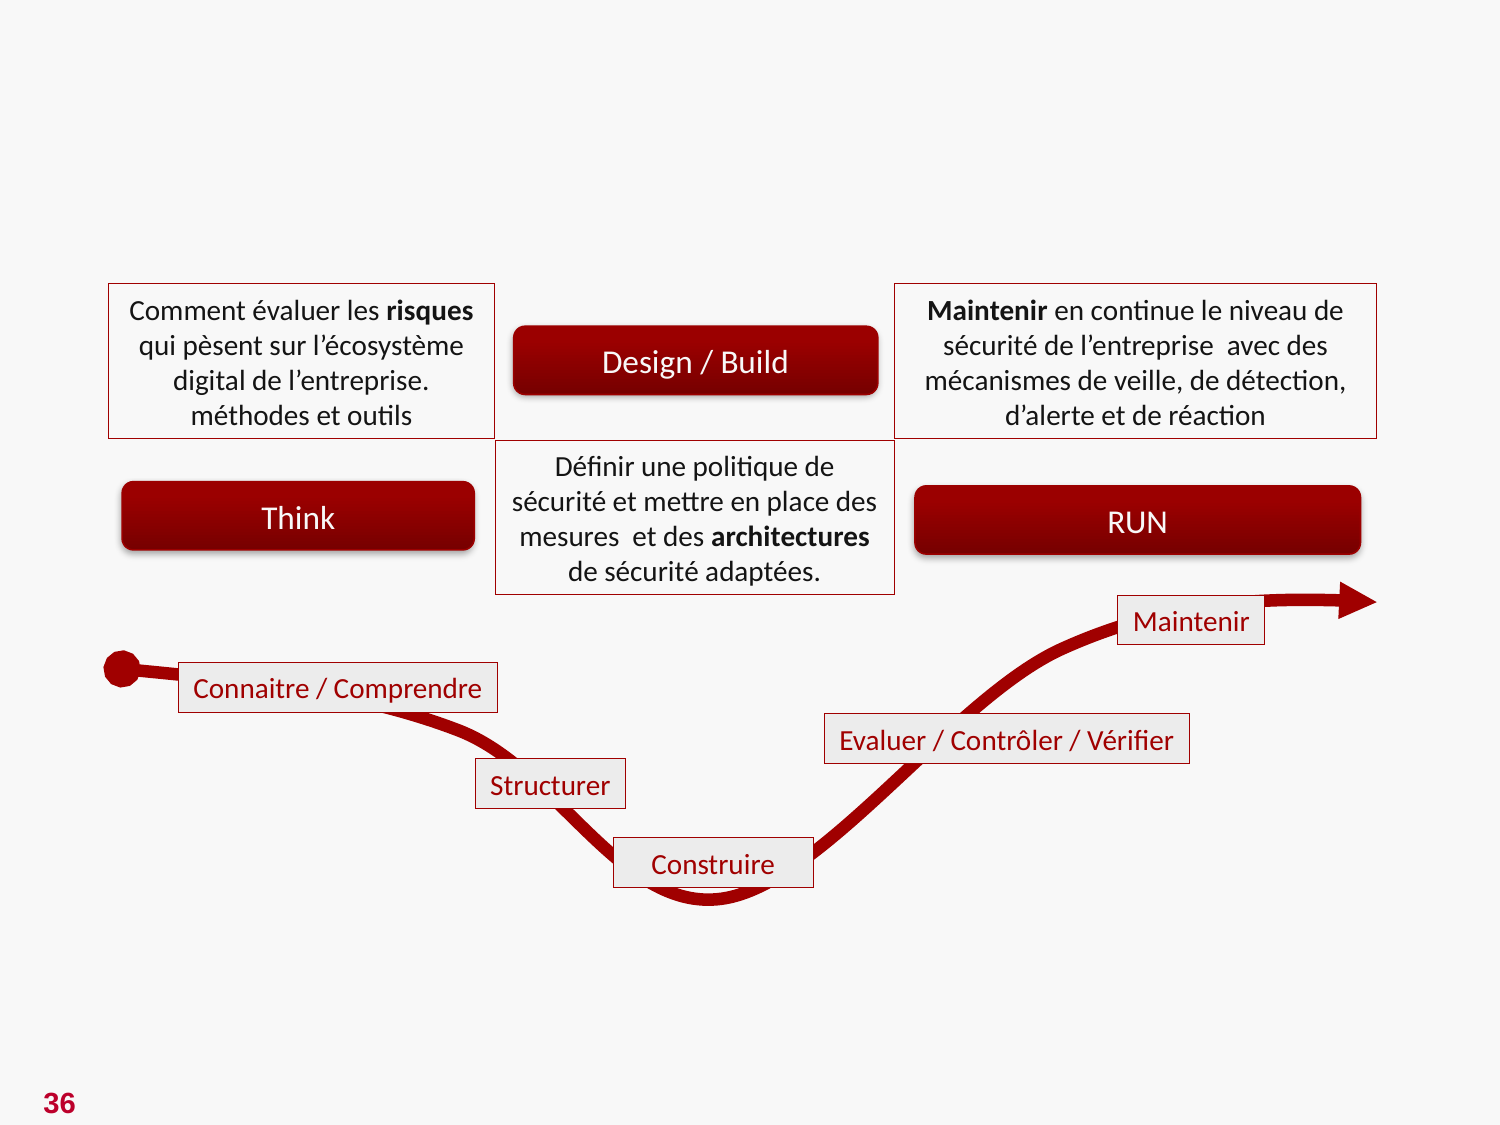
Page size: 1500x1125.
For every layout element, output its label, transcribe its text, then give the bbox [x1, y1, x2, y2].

text_box [655, 888, 762, 902]
text_box Maintenir [1117, 595, 1265, 645]
text_box Construire [613, 837, 814, 888]
text_box Définir une politique de sécurité et mettre en place des mesures et des architectures de sécurité adaptées. [495, 440, 895, 595]
text_box Maintenir en continue le niveau de sécurité de l’entreprise avec des mécanismes de veille, de détection, d’alerte et de réaction [894, 283, 1377, 439]
text_box Connaitre / Comprendre [178, 662, 498, 713]
text_box [251, 615, 1117, 859]
text_box Structurer [475, 758, 626, 809]
text_box RUN [914, 485, 1362, 555]
text_box Design / Build [512, 325, 879, 396]
text_box Comment évaluer les risques qui pèsent sur l’écosystème digital de l’entreprise. méthodes et outils [108, 283, 495, 439]
text_box [1265, 595, 1377, 609]
text_box Evaluer / Contrôler / Vérifier [824, 713, 1190, 764]
text_box Think [121, 480, 476, 551]
text_box [115, 662, 178, 677]
